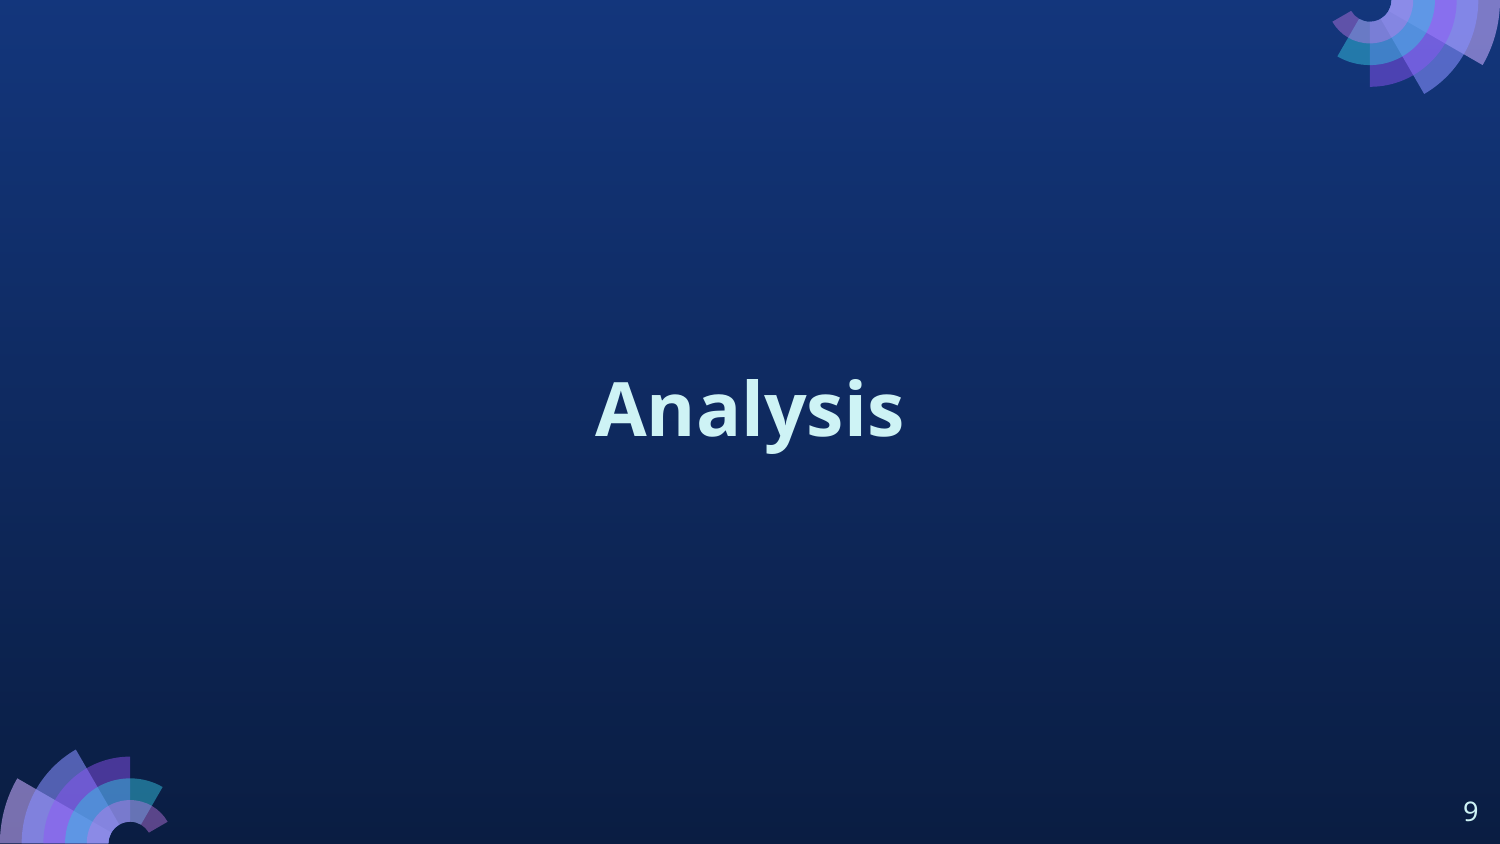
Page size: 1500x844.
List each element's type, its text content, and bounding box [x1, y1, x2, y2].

slide_number ‹#› [1403, 779, 1494, 844]
title Analysis [118, 345, 1382, 498]
